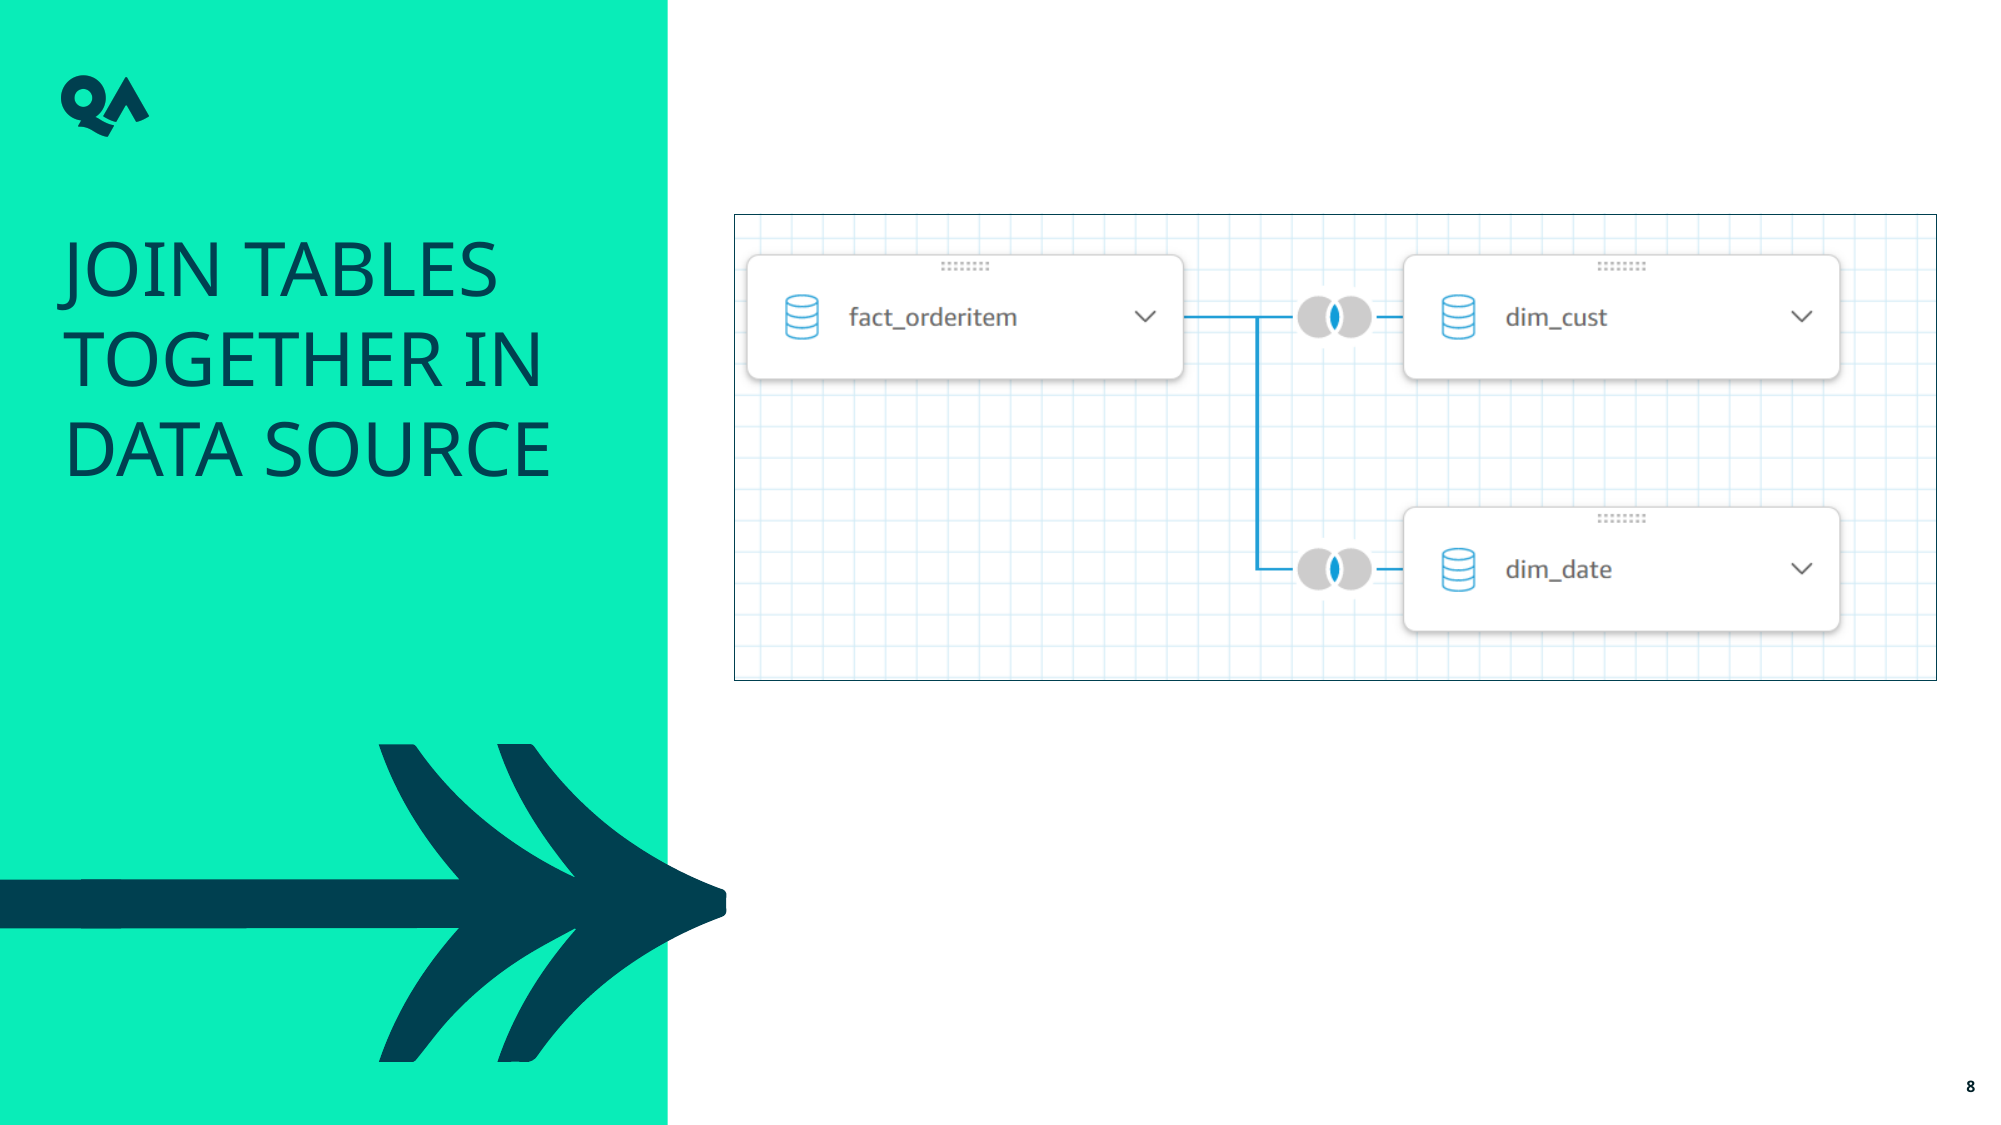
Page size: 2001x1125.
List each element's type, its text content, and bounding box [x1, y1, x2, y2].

list join tables together in data source [63, 221, 628, 673]
slide_number 8 [1846, 1068, 1976, 1098]
picture [44, 61, 166, 148]
picture [736, 216, 1935, 679]
